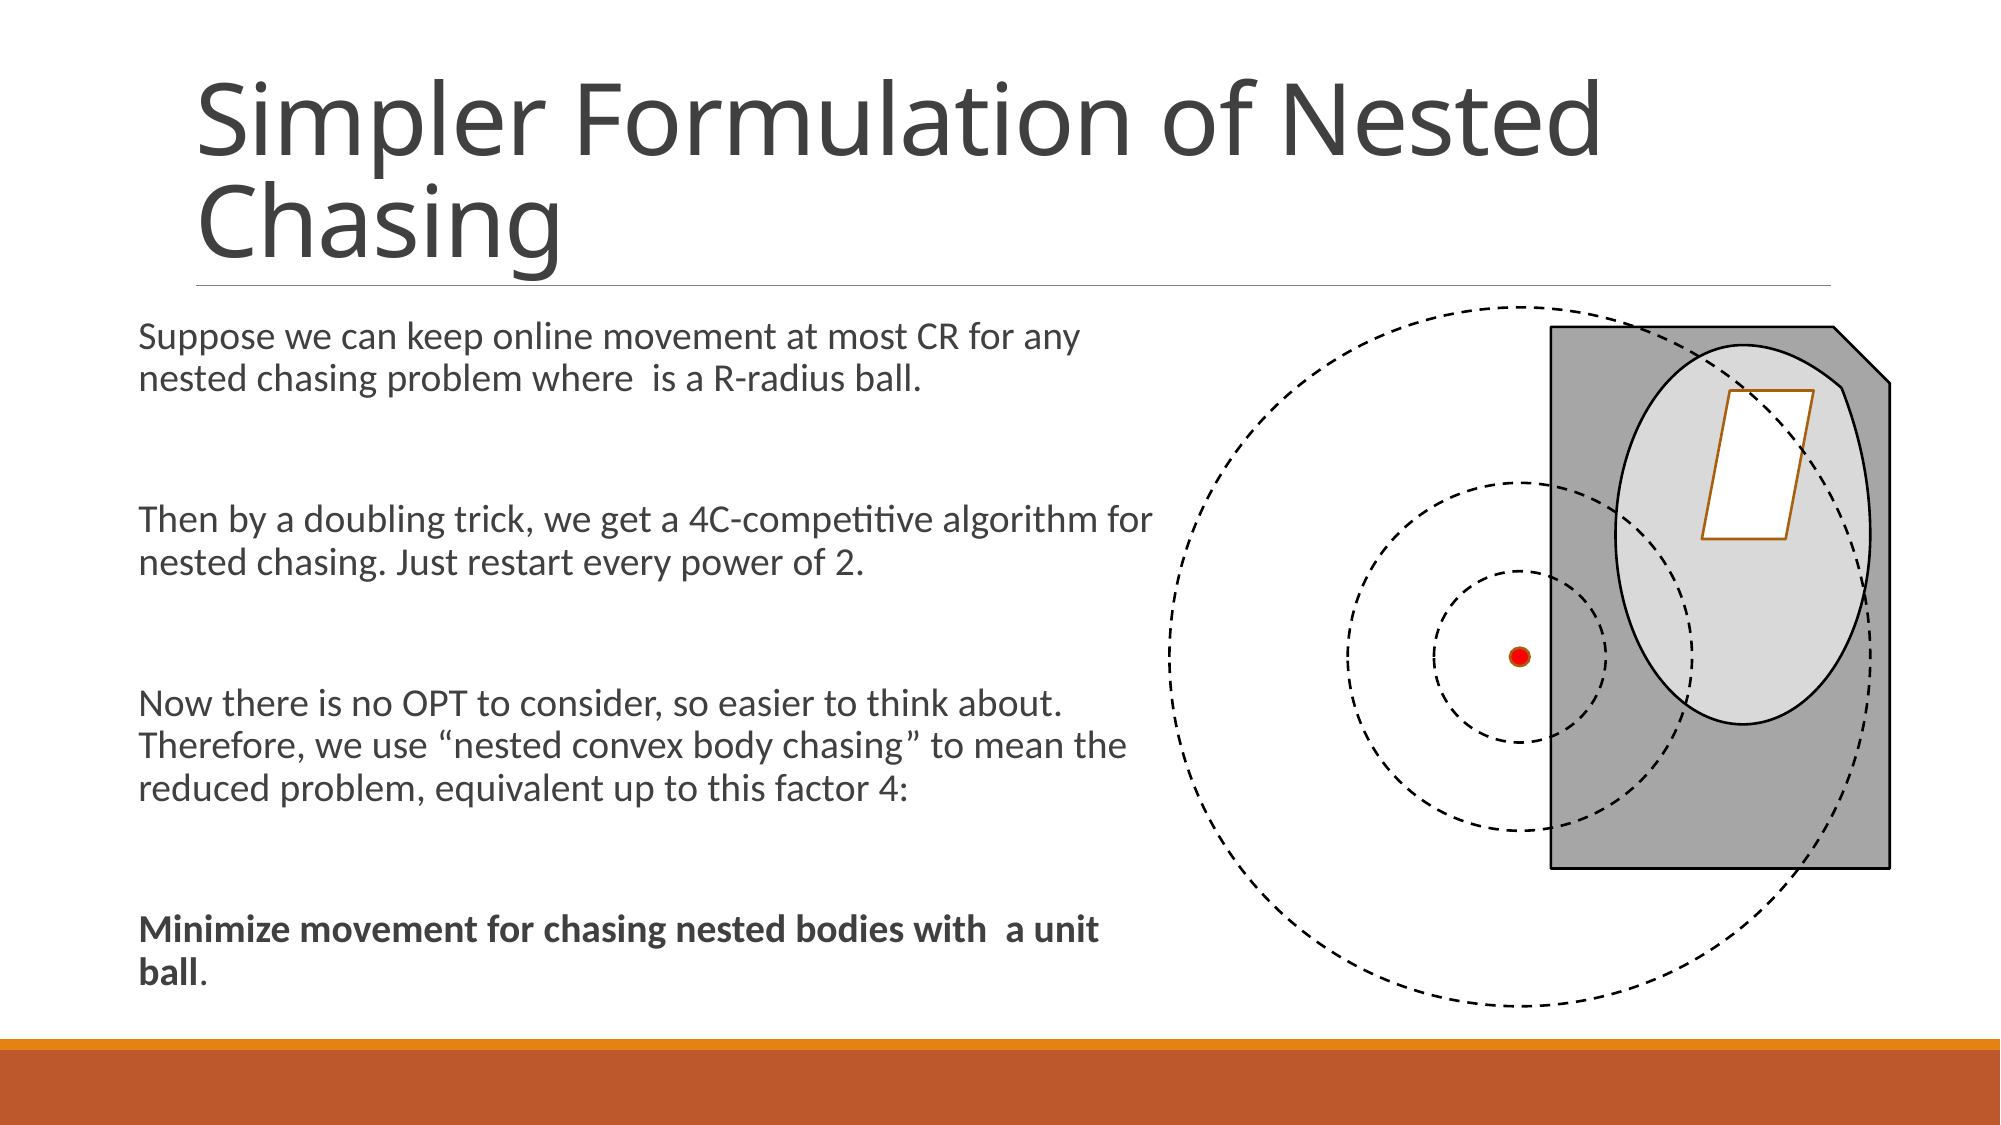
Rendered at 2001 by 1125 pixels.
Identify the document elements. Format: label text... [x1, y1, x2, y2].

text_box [1168, 306, 1891, 1007]
title Simpler Formulation of Nested Chasing [180, 47, 1830, 285]
